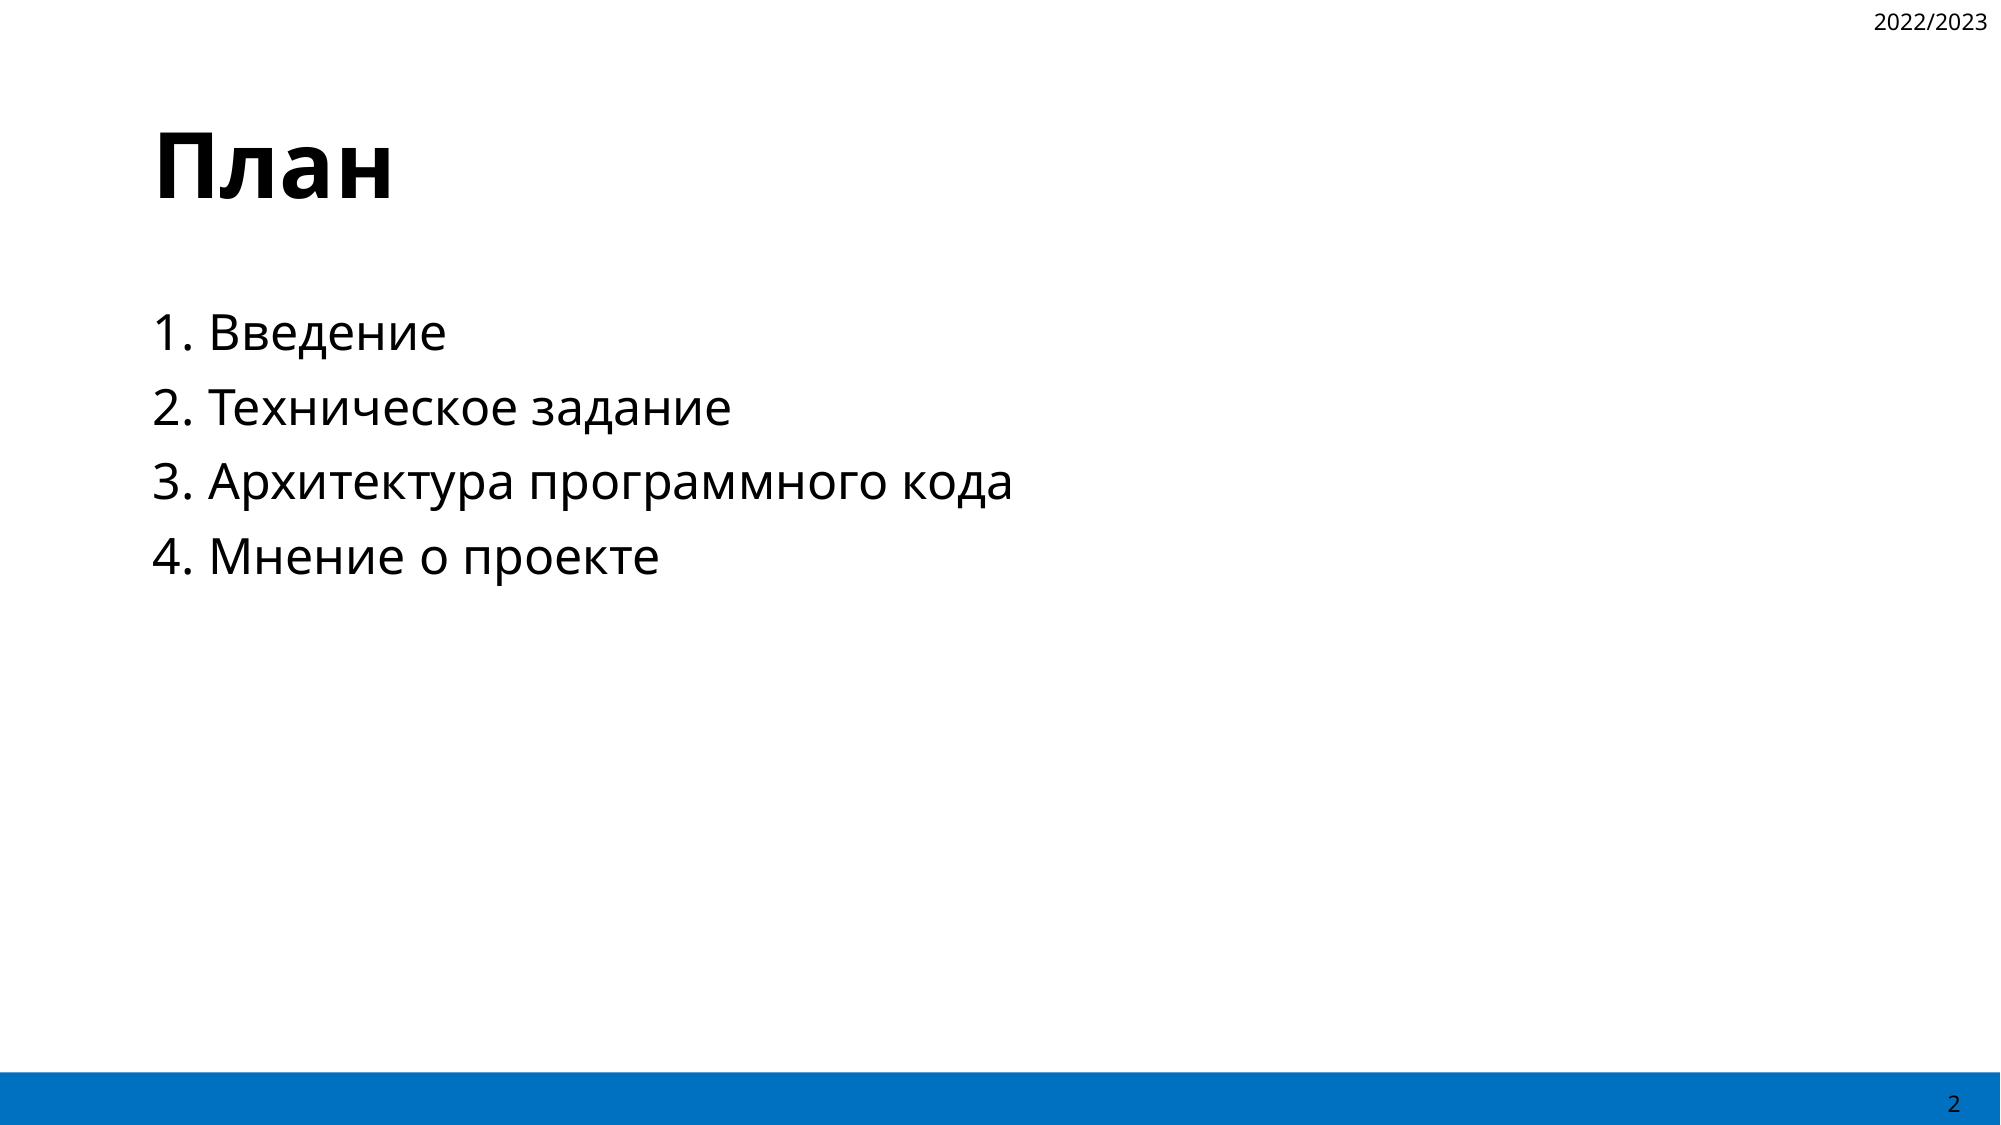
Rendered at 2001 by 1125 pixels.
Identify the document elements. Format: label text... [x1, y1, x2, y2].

text_box 2022/2023 [1858, 0, 2000, 43]
text_box 2 [1908, 1082, 2000, 1125]
text_box [0, 1071, 2000, 1125]
title План [137, 59, 1863, 278]
list Введение Техническое задание Архитектура программного кода Мнение о проекте [137, 299, 1863, 1014]
